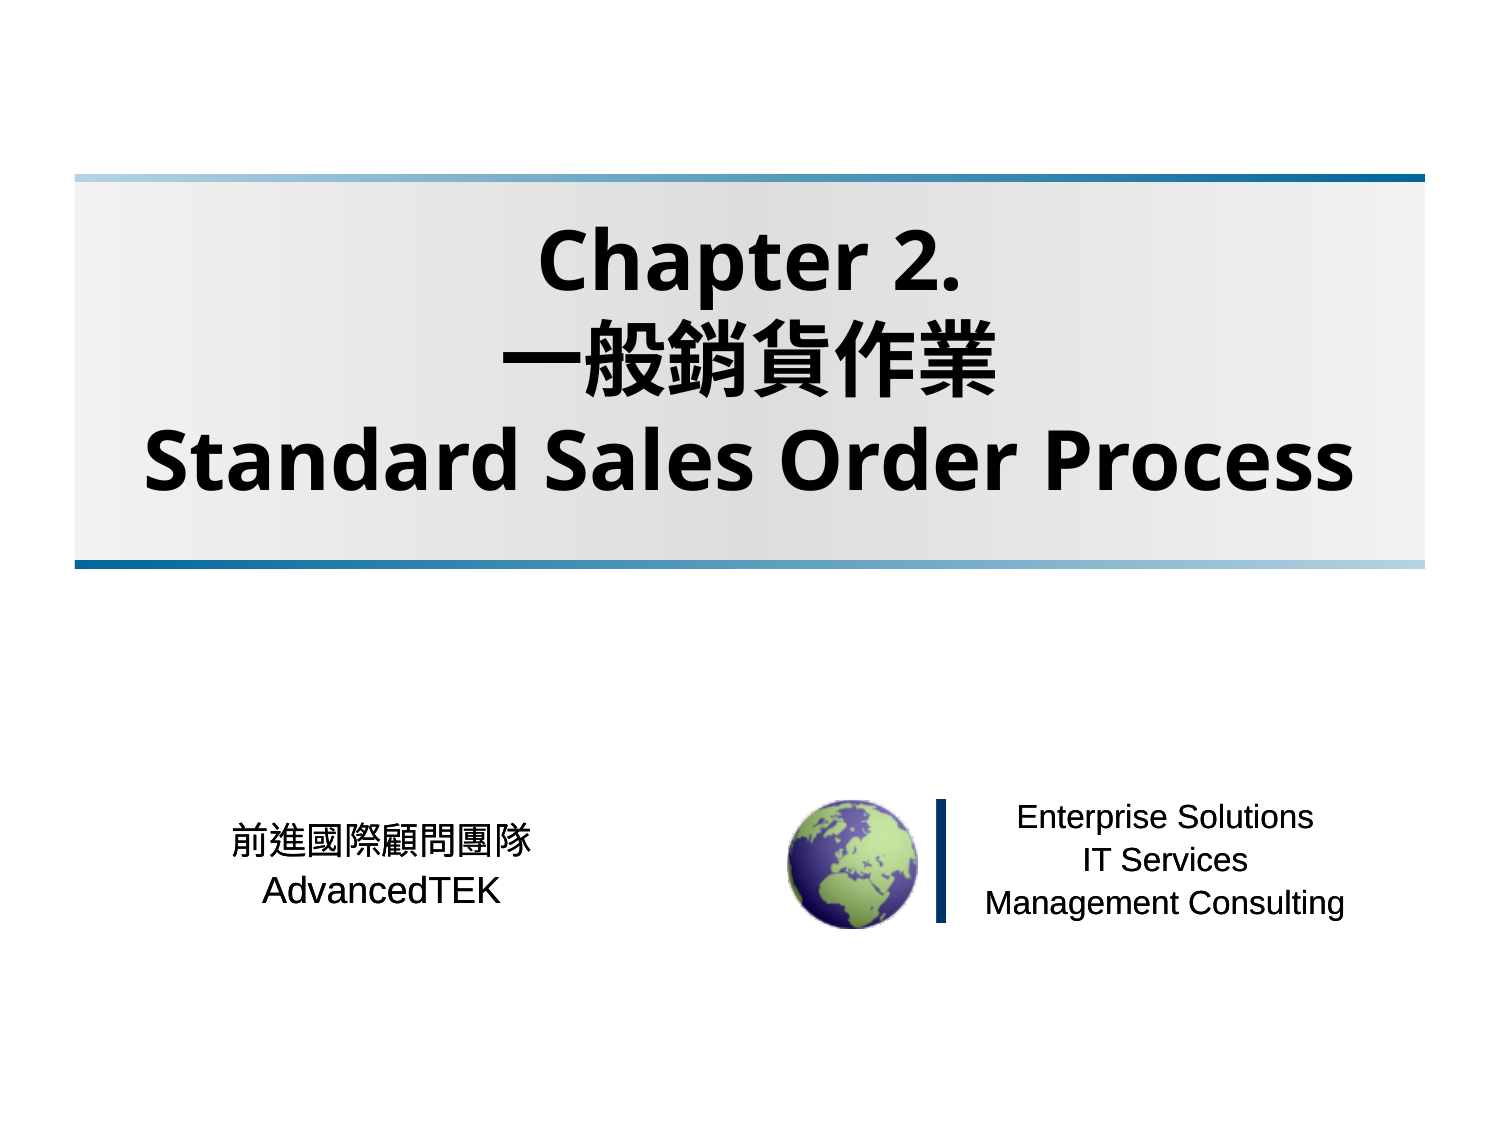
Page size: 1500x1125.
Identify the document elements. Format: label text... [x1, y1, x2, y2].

title Chapter 2. 一般銷貨作業 Standard Sales Order Process [100, 200, 1400, 538]
picture [787, 799, 918, 929]
